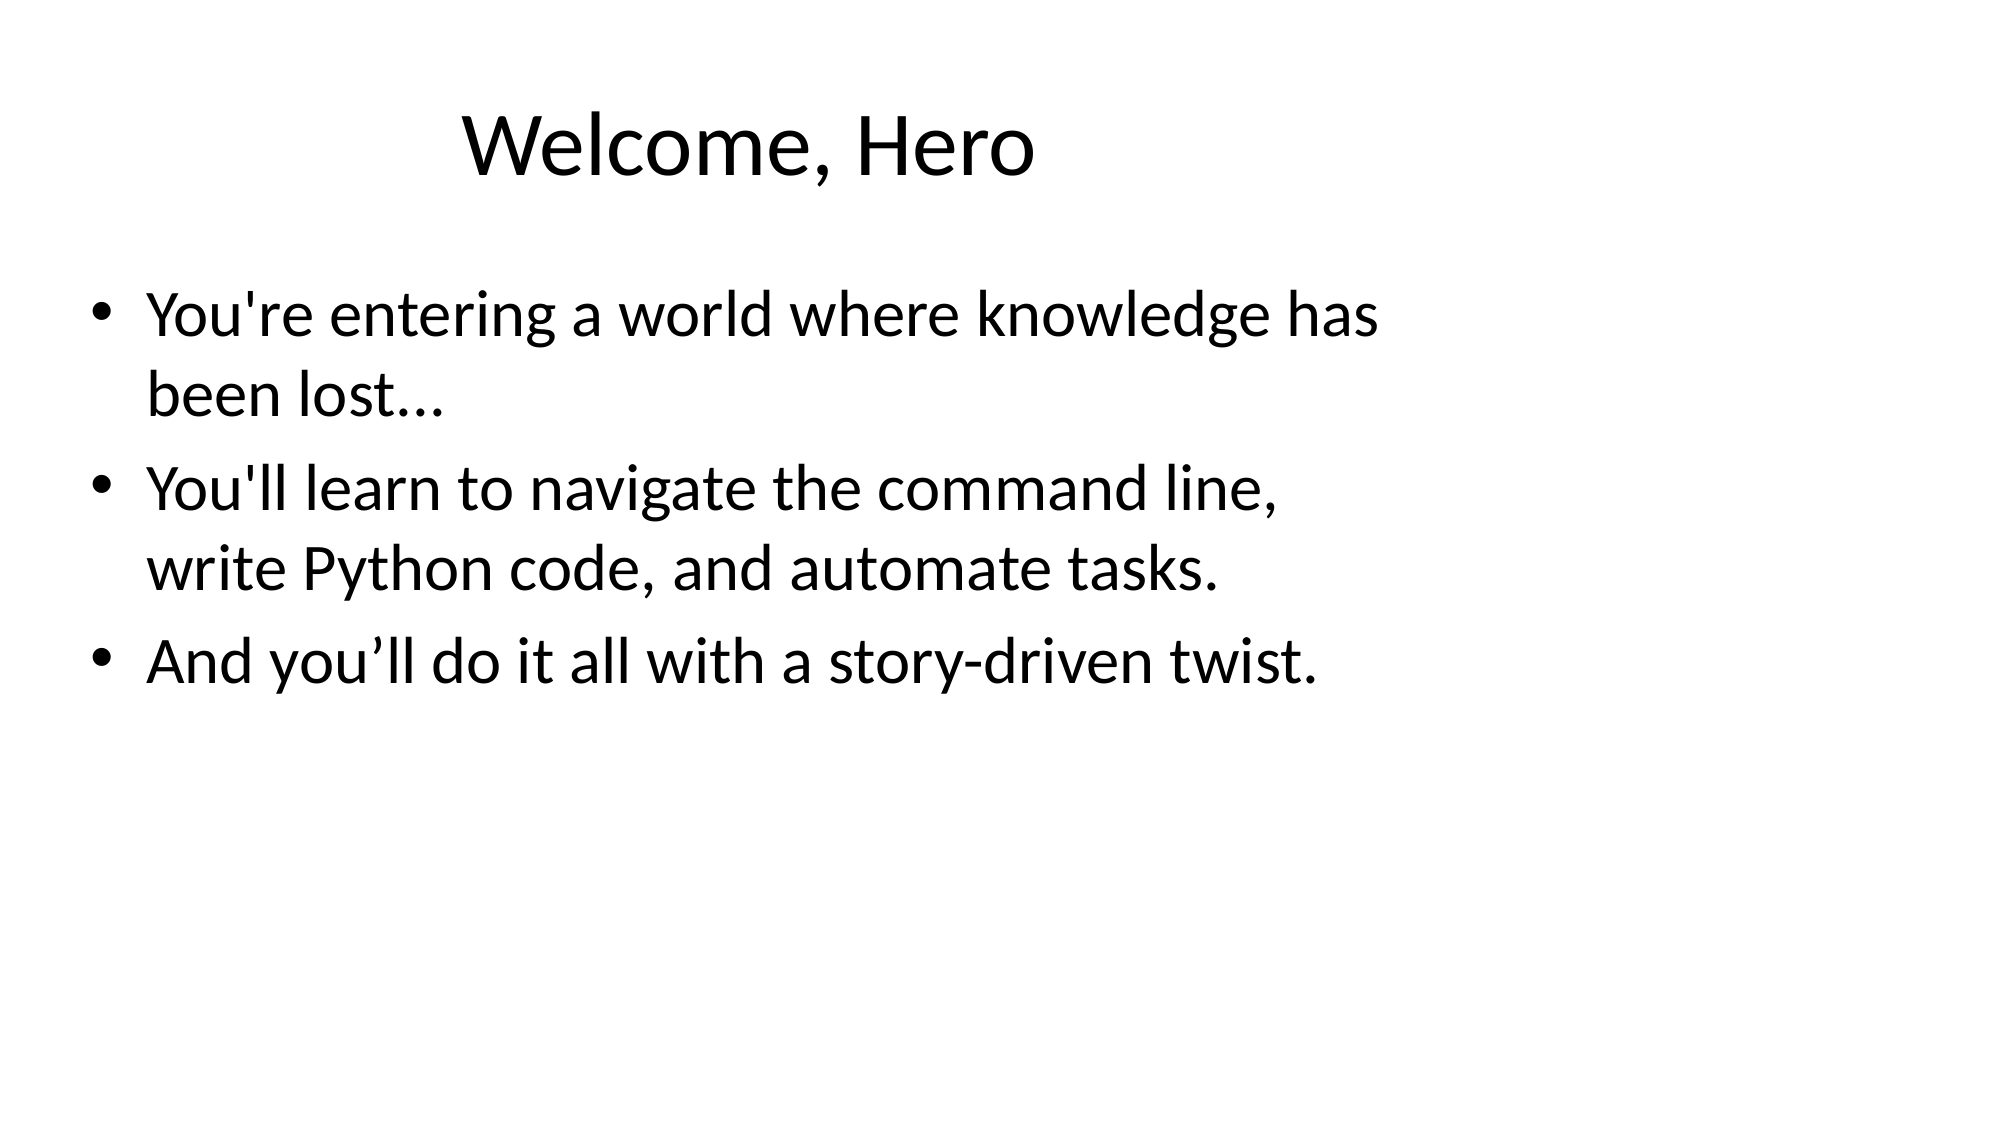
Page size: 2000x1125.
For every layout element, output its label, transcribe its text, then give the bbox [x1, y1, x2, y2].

list You're entering a world where knowledge has been lost... You'll learn to navigate the command line, write Python code, and automate tasks. And you’ll do it all with a story-driven twist. [75, 262, 1425, 1005]
title Welcome, Hero [75, 45, 1425, 233]
